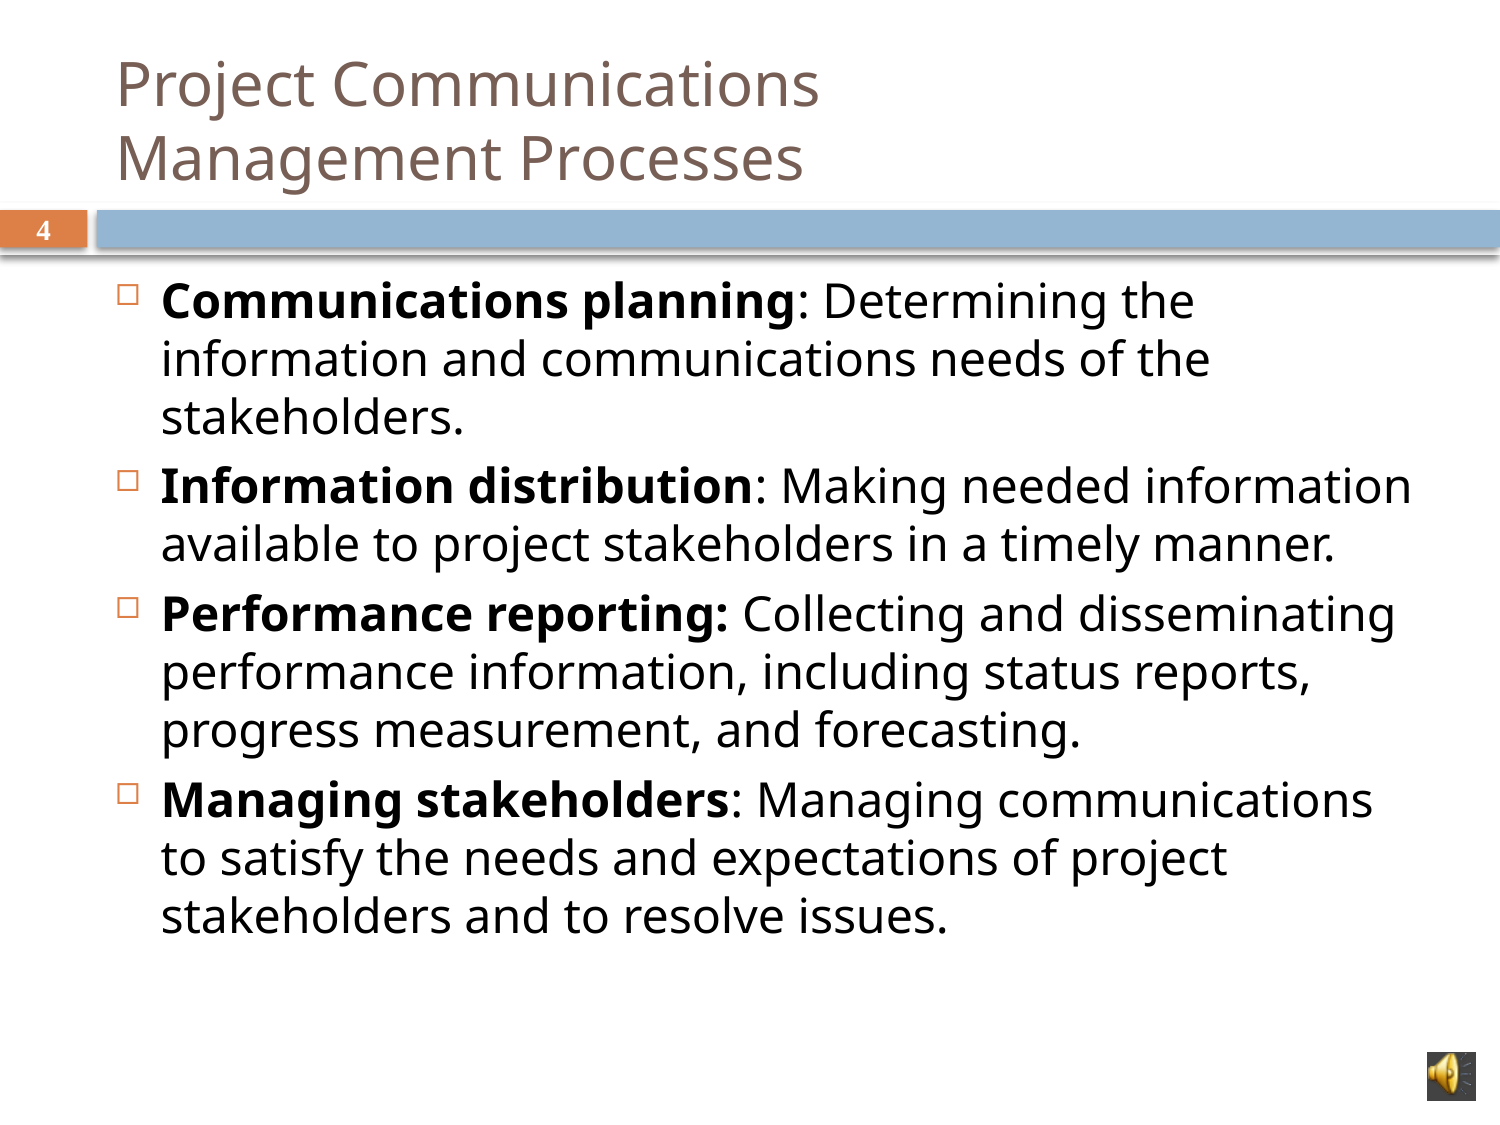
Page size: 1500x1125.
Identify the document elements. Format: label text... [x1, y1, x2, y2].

picture [1426, 1051, 1477, 1102]
title Project Communications Management Processes [100, 37, 1438, 200]
slide_number 4 [0, 208, 88, 249]
list Communications planning: Determining the information and communications needs of the stakeholders. Information distribution: Making needed information available to project stakeholders in a timely manner. Performance reporting: Collecting and disseminating performance information, including status reports, progress measurement, and forecasting. Managing stakeholders: Managing communications to satisfy the needs and expectations of project stakeholders and to resolve issues. [100, 262, 1438, 1000]
